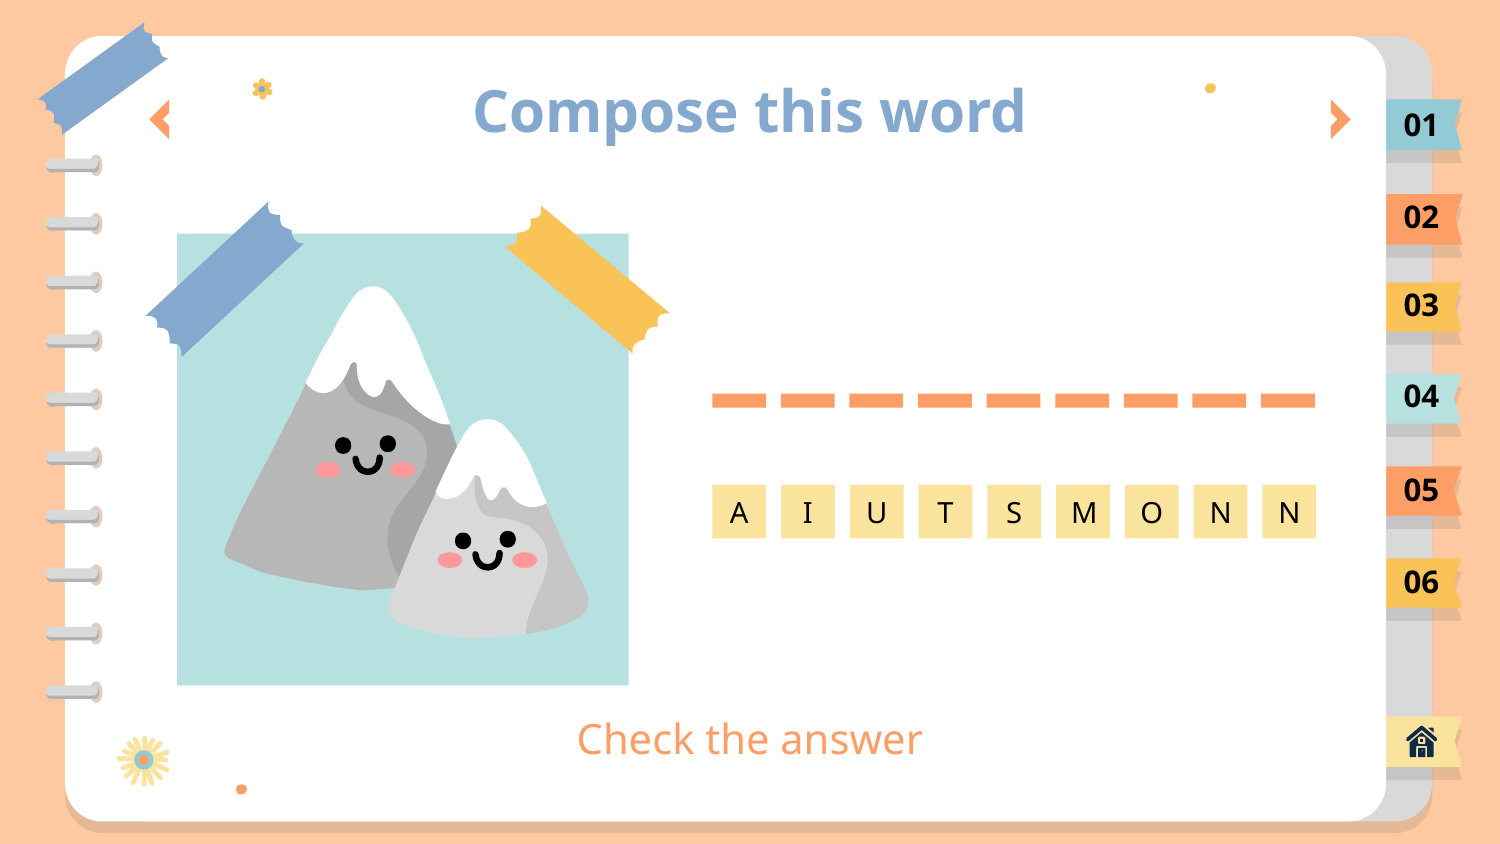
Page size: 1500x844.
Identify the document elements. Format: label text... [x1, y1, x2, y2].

text_box 04 [1380, 371, 1463, 427]
text_box Check the answer [552, 697, 948, 763]
text_box 03 [1380, 280, 1463, 336]
text_box O [1124, 484, 1179, 539]
text_box [1261, 393, 1315, 408]
text_box [1389, 717, 1463, 766]
text_box N [1262, 484, 1317, 539]
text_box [1405, 725, 1438, 758]
text_box 06 [1380, 557, 1463, 612]
text_box T [918, 484, 973, 539]
text_box [1192, 393, 1247, 408]
text_box 01 [1380, 99, 1463, 155]
text_box [1330, 99, 1351, 140]
text_box U [849, 484, 904, 539]
text_box M [1056, 484, 1110, 539]
text_box N [1193, 484, 1248, 539]
text_box 02 [1380, 192, 1463, 247]
text_box S [987, 484, 1042, 539]
text_box [149, 99, 170, 140]
text_box A [712, 484, 767, 539]
text_box 05 [1380, 464, 1463, 520]
text_box [849, 393, 904, 408]
text_box [918, 393, 972, 408]
text_box [780, 393, 835, 408]
title Compose this word [119, 72, 1381, 167]
text_box [986, 393, 1041, 408]
text_box [1123, 393, 1178, 408]
text_box I [781, 484, 835, 539]
text_box [1055, 393, 1110, 408]
text_box [712, 393, 767, 408]
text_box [132, 180, 678, 686]
